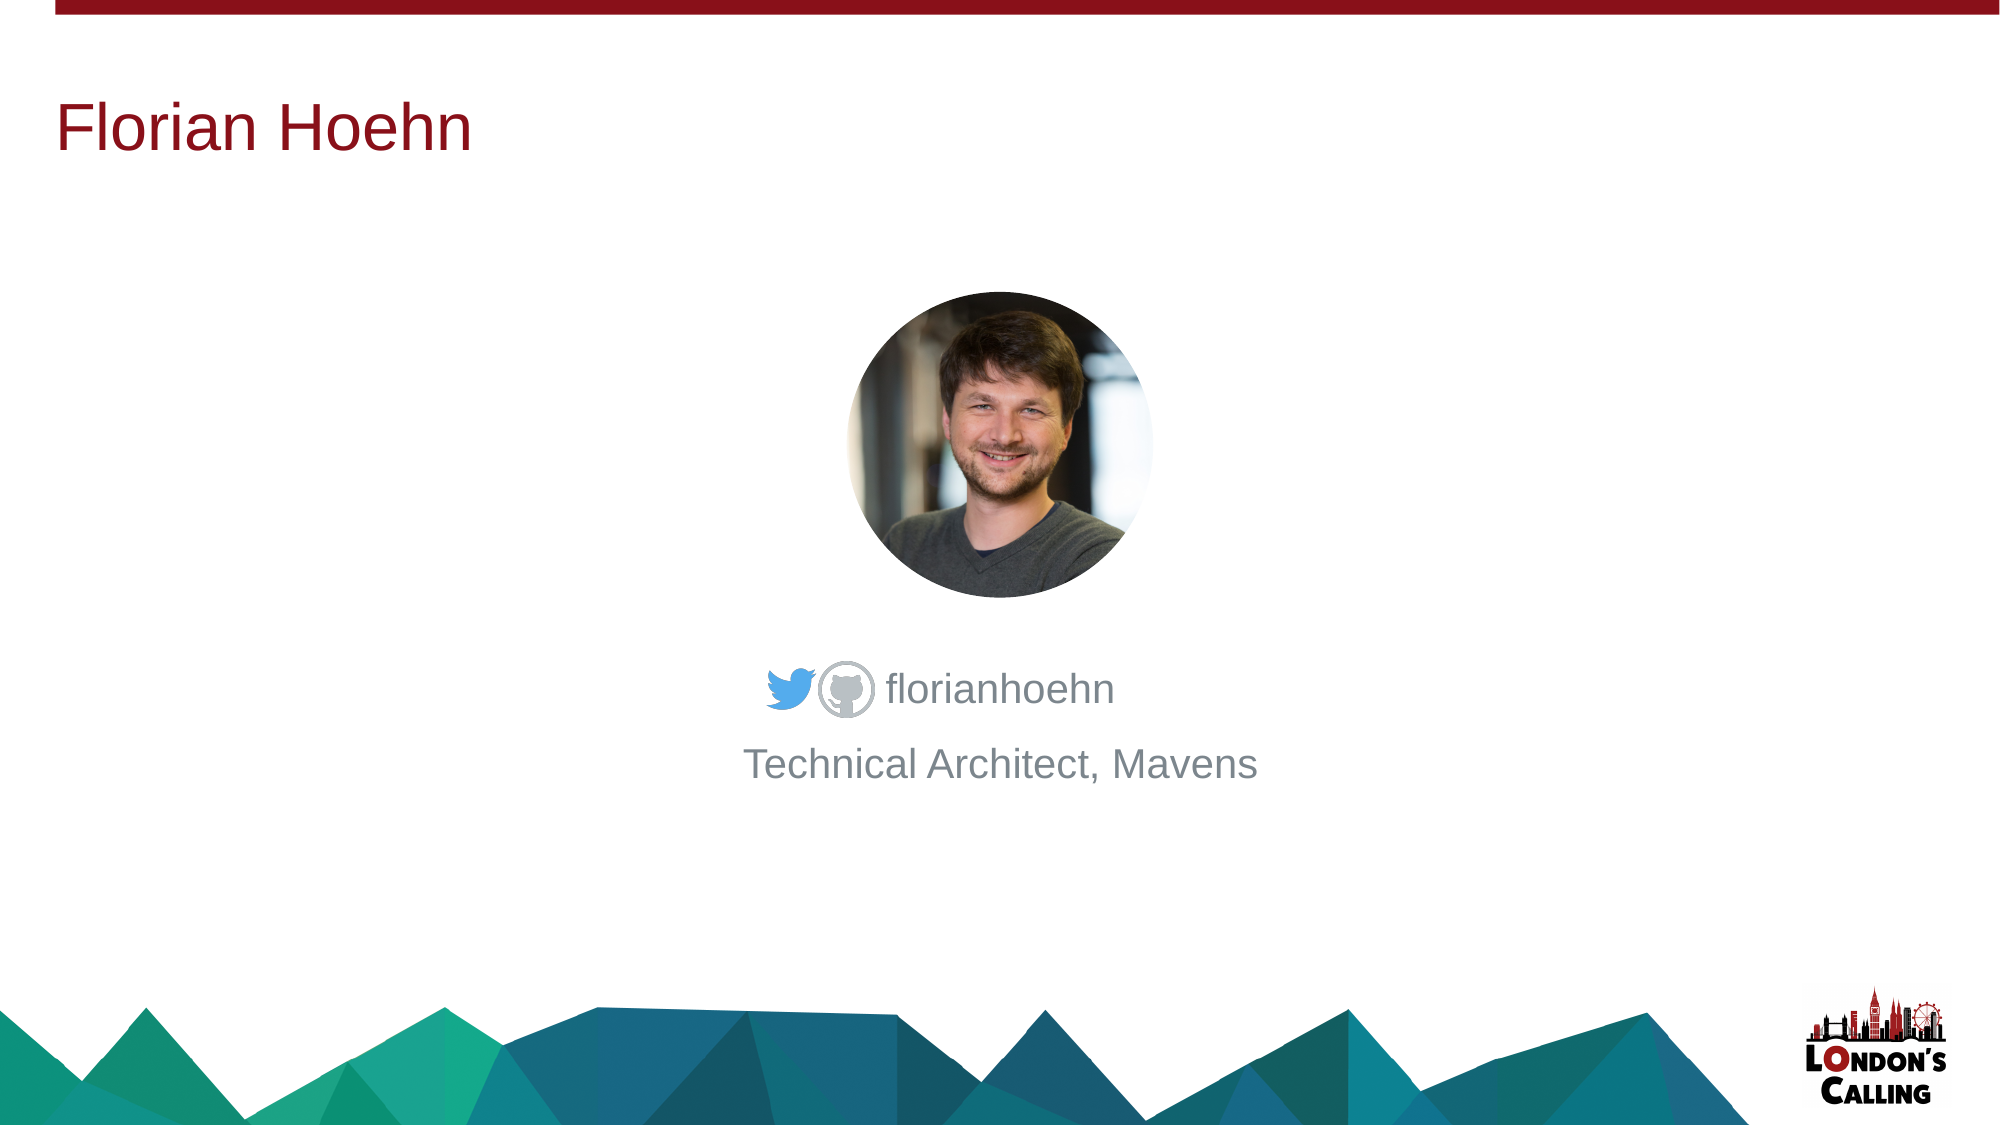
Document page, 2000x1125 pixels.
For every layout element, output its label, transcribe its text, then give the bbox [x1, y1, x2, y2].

picture [0, 0, 1797, 1125]
list florianhoehn Technical Architect, Mavens [707, 661, 1293, 891]
picture [1802, 983, 1952, 1108]
title Florian Hoehn [55, 14, 1945, 164]
